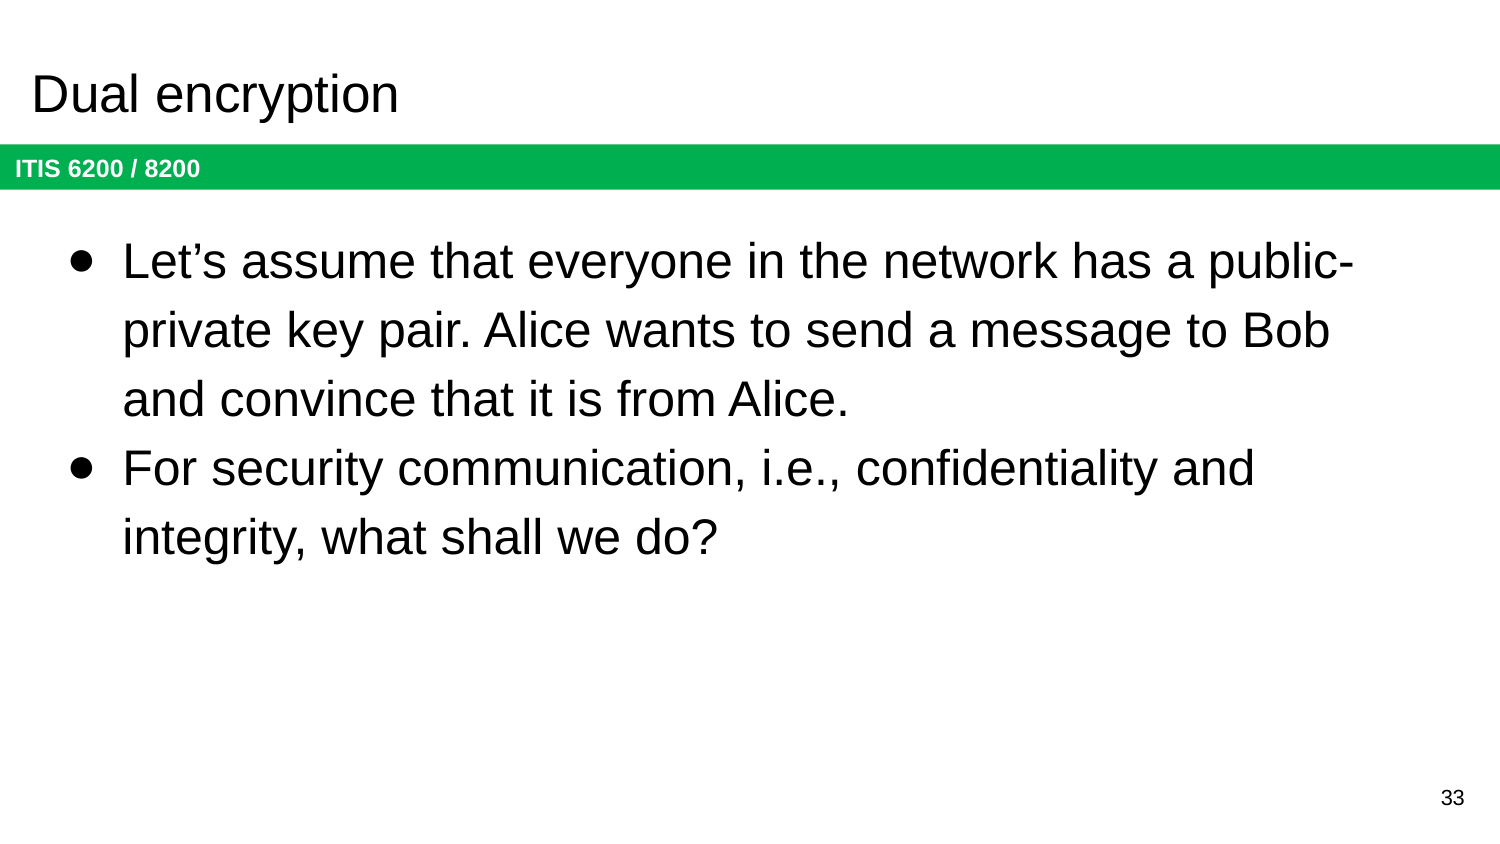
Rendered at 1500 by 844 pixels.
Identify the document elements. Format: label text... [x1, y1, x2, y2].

list Let’s assume that everyone in the network has a public-private key pair. Alice wants to send a message to Bob and convince that it is from Alice. For security communication, i.e., confidentiality and integrity, what shall we do? [32, 204, 1431, 765]
title Dual encryption [16, 44, 1415, 139]
slide_number 33 [1389, 764, 1480, 830]
